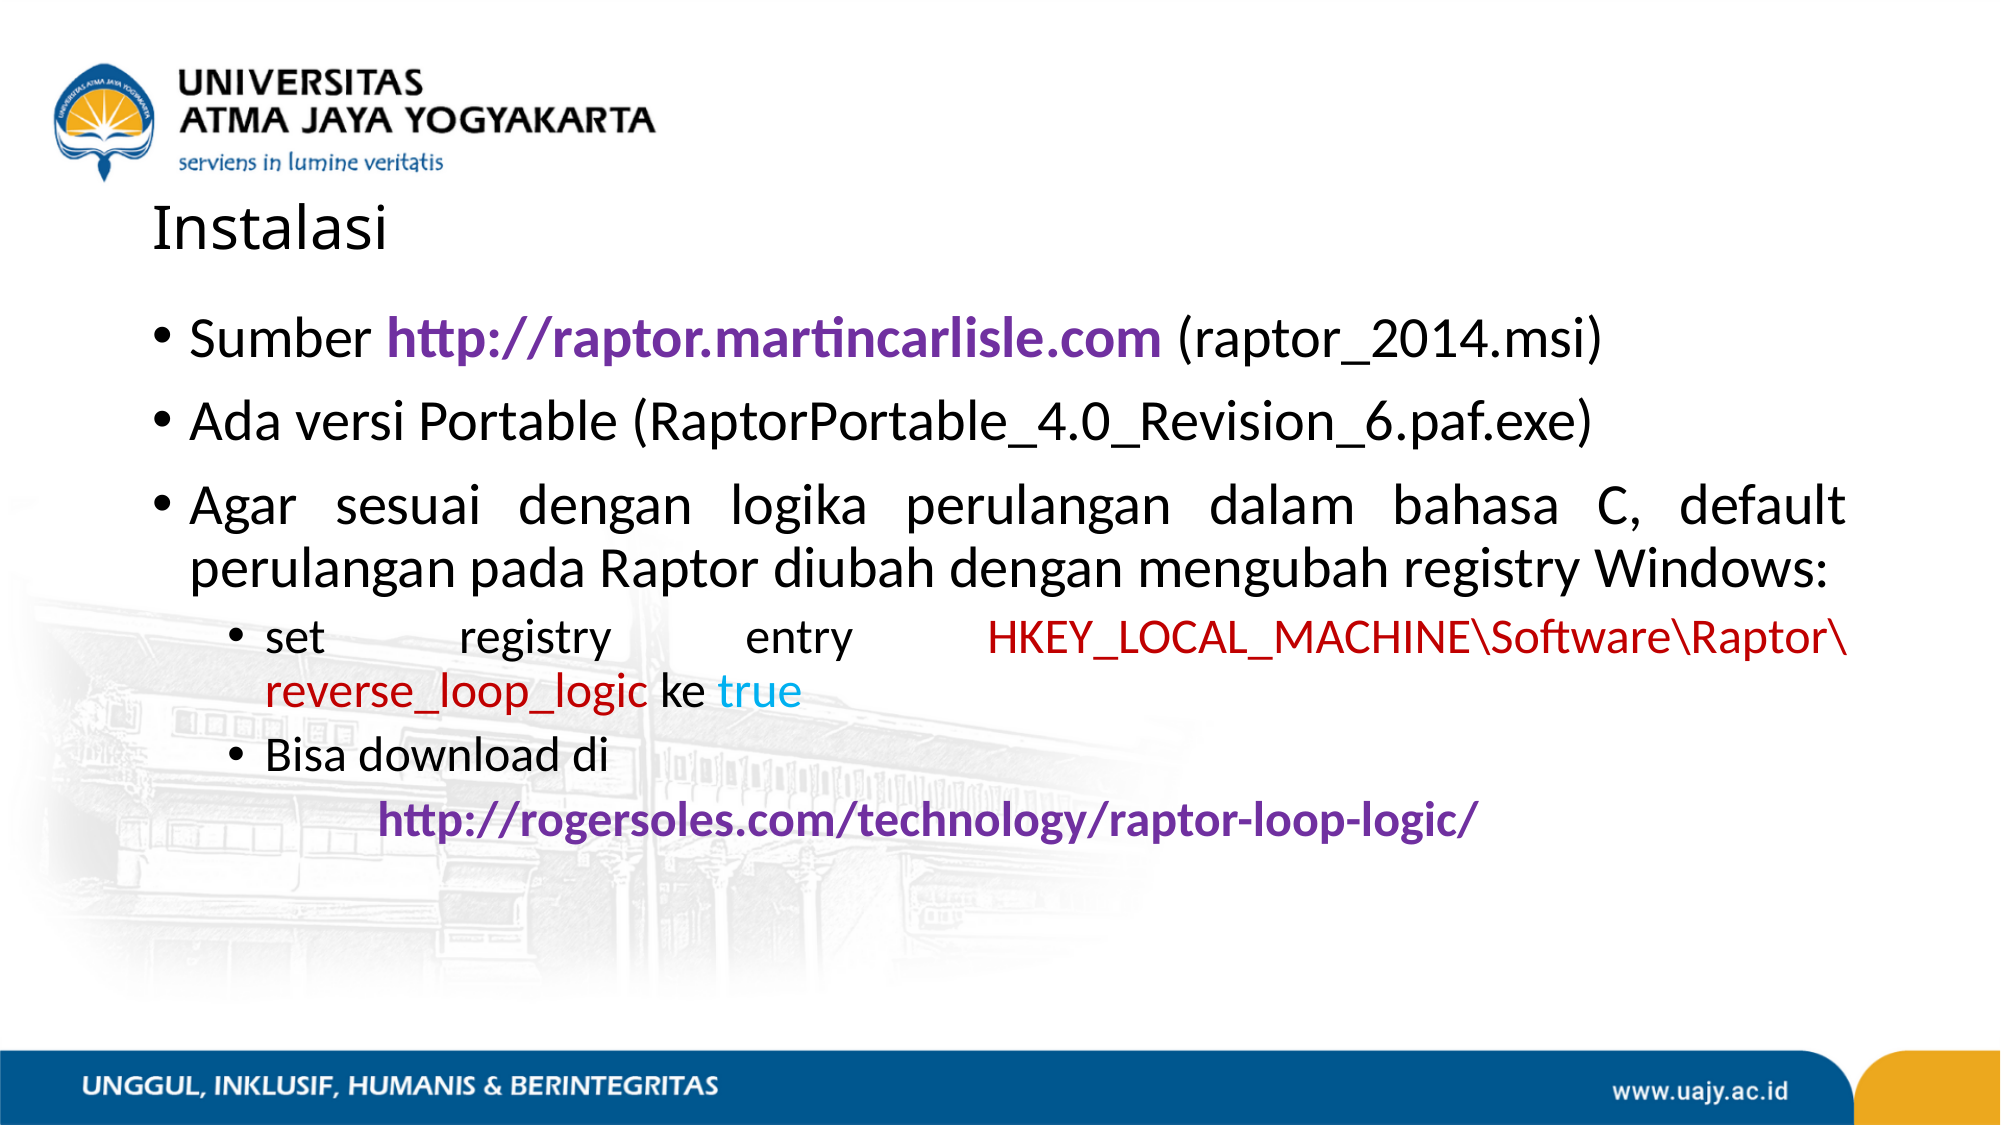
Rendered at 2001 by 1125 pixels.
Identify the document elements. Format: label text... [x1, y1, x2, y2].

picture [0, 0, 2001, 1125]
title Instalasi [137, 189, 1863, 271]
list Sumber http://raptor.martincarlisle.com (raptor_2014.msi) Ada versi Portable (RaptorPortable_4.0_Revision_6.paf.exe) Agar sesuai dengan logika perulangan dalam bahasa C, default perulangan pada Raptor diubah dengan mengubah registry Windows: set registry entry HKEY_LOCAL_MACHINE\Software\Raptor\reverse_loop_logic ke true Bisa download di http://rogersoles.com/technology/raptor-loop-logic/ [137, 299, 1863, 1014]
